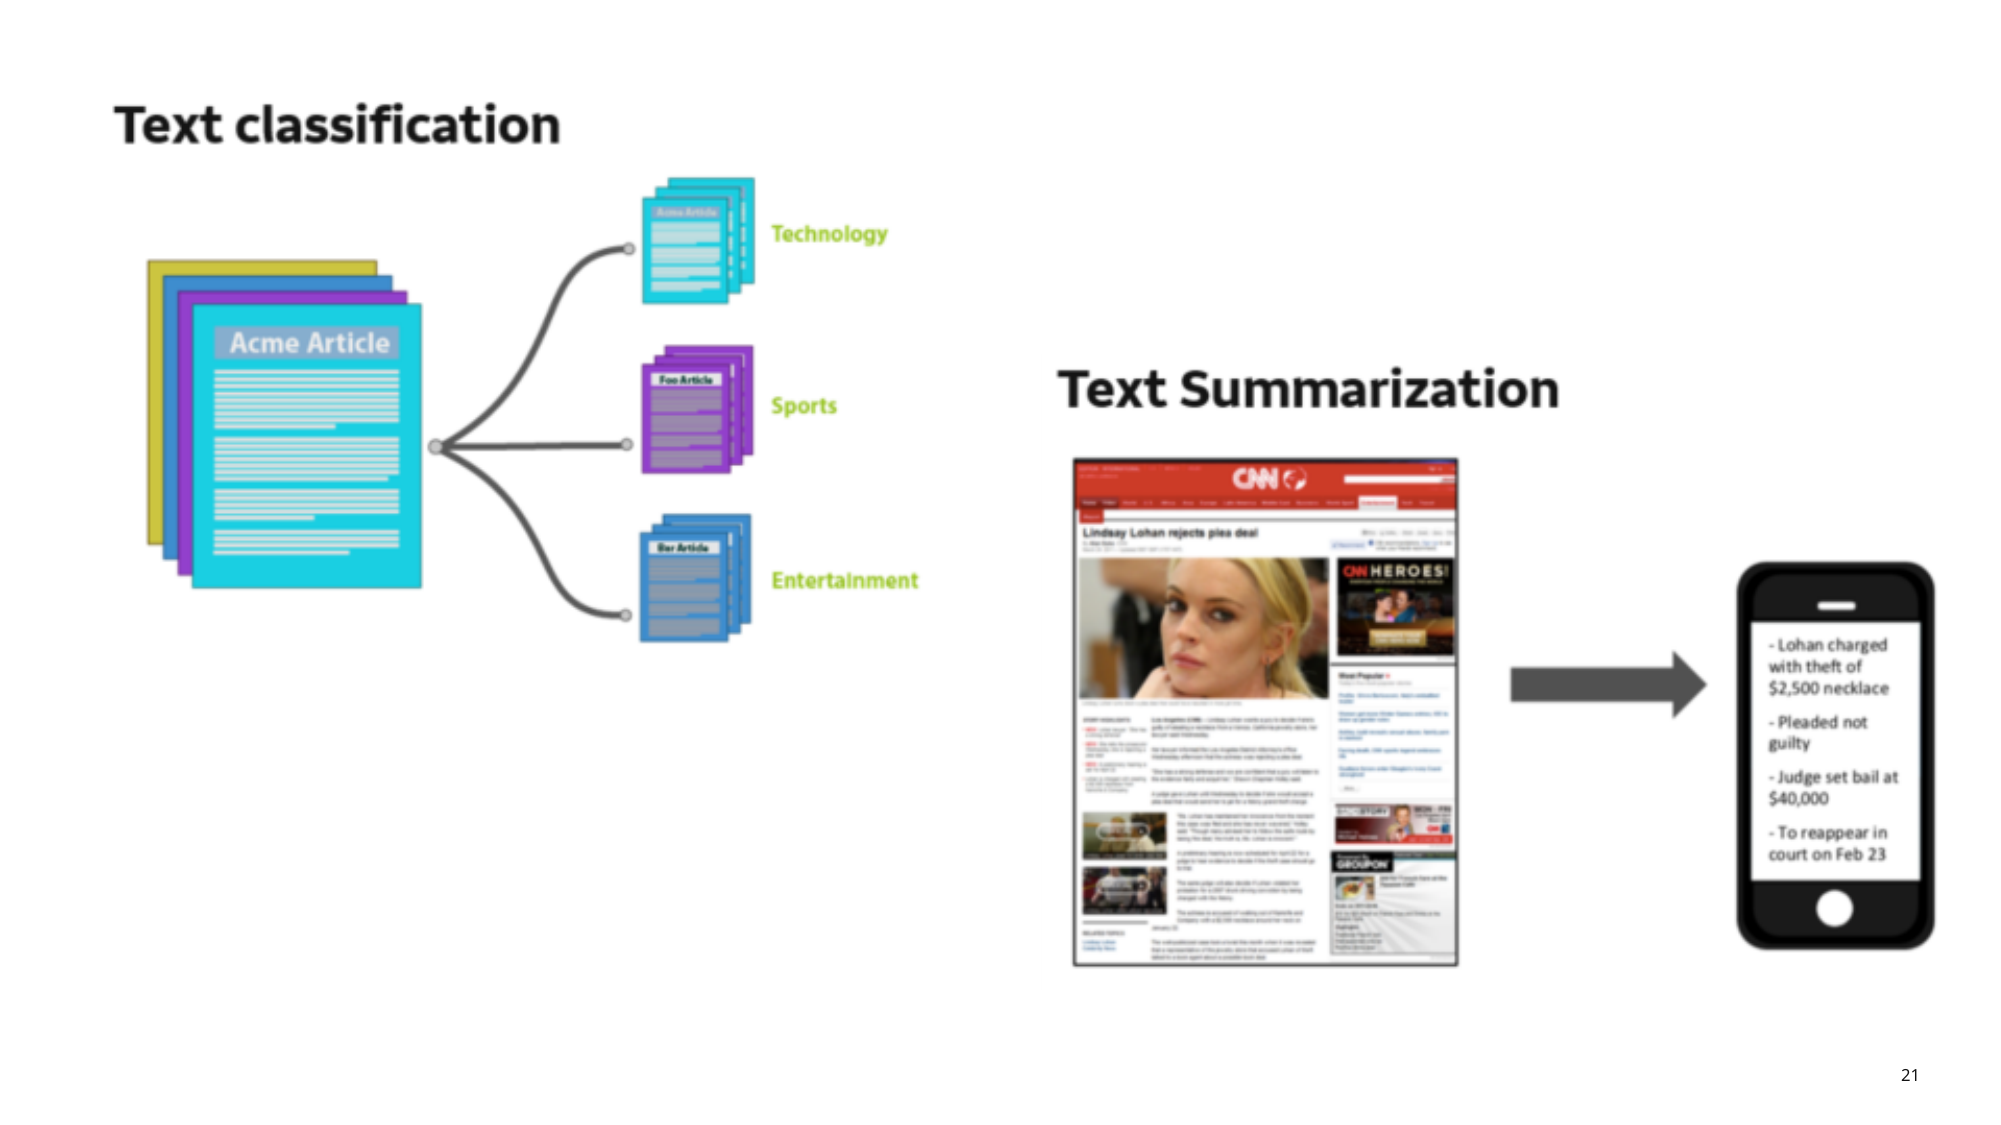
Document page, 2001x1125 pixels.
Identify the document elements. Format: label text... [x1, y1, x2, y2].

slide_number 21 [1839, 1050, 1920, 1088]
picture [1040, 353, 1952, 991]
picture [83, 83, 960, 656]
